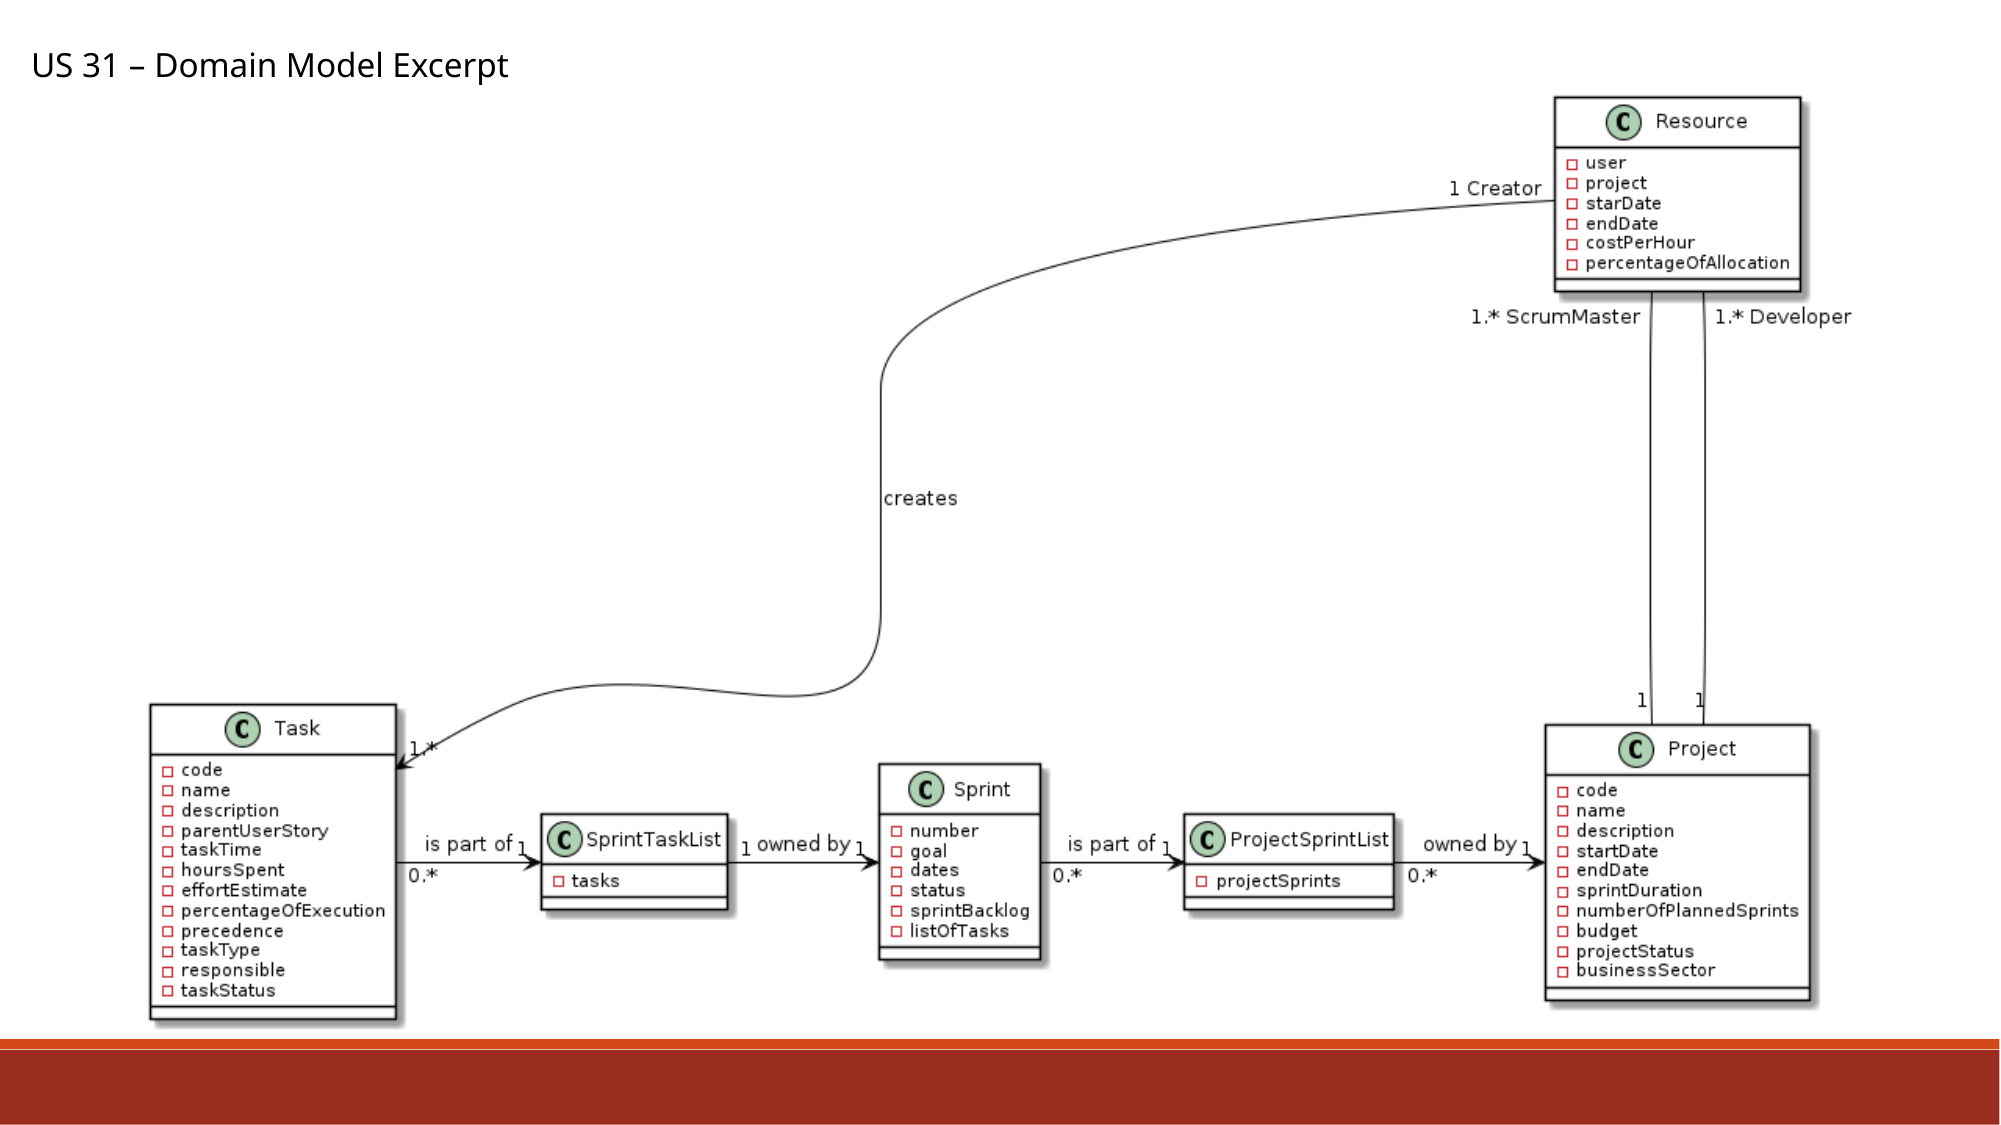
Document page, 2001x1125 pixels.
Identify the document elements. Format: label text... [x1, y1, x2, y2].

text_box US 31 – Domain Model Excerpt [16, 36, 525, 92]
picture [139, 86, 1861, 1039]
